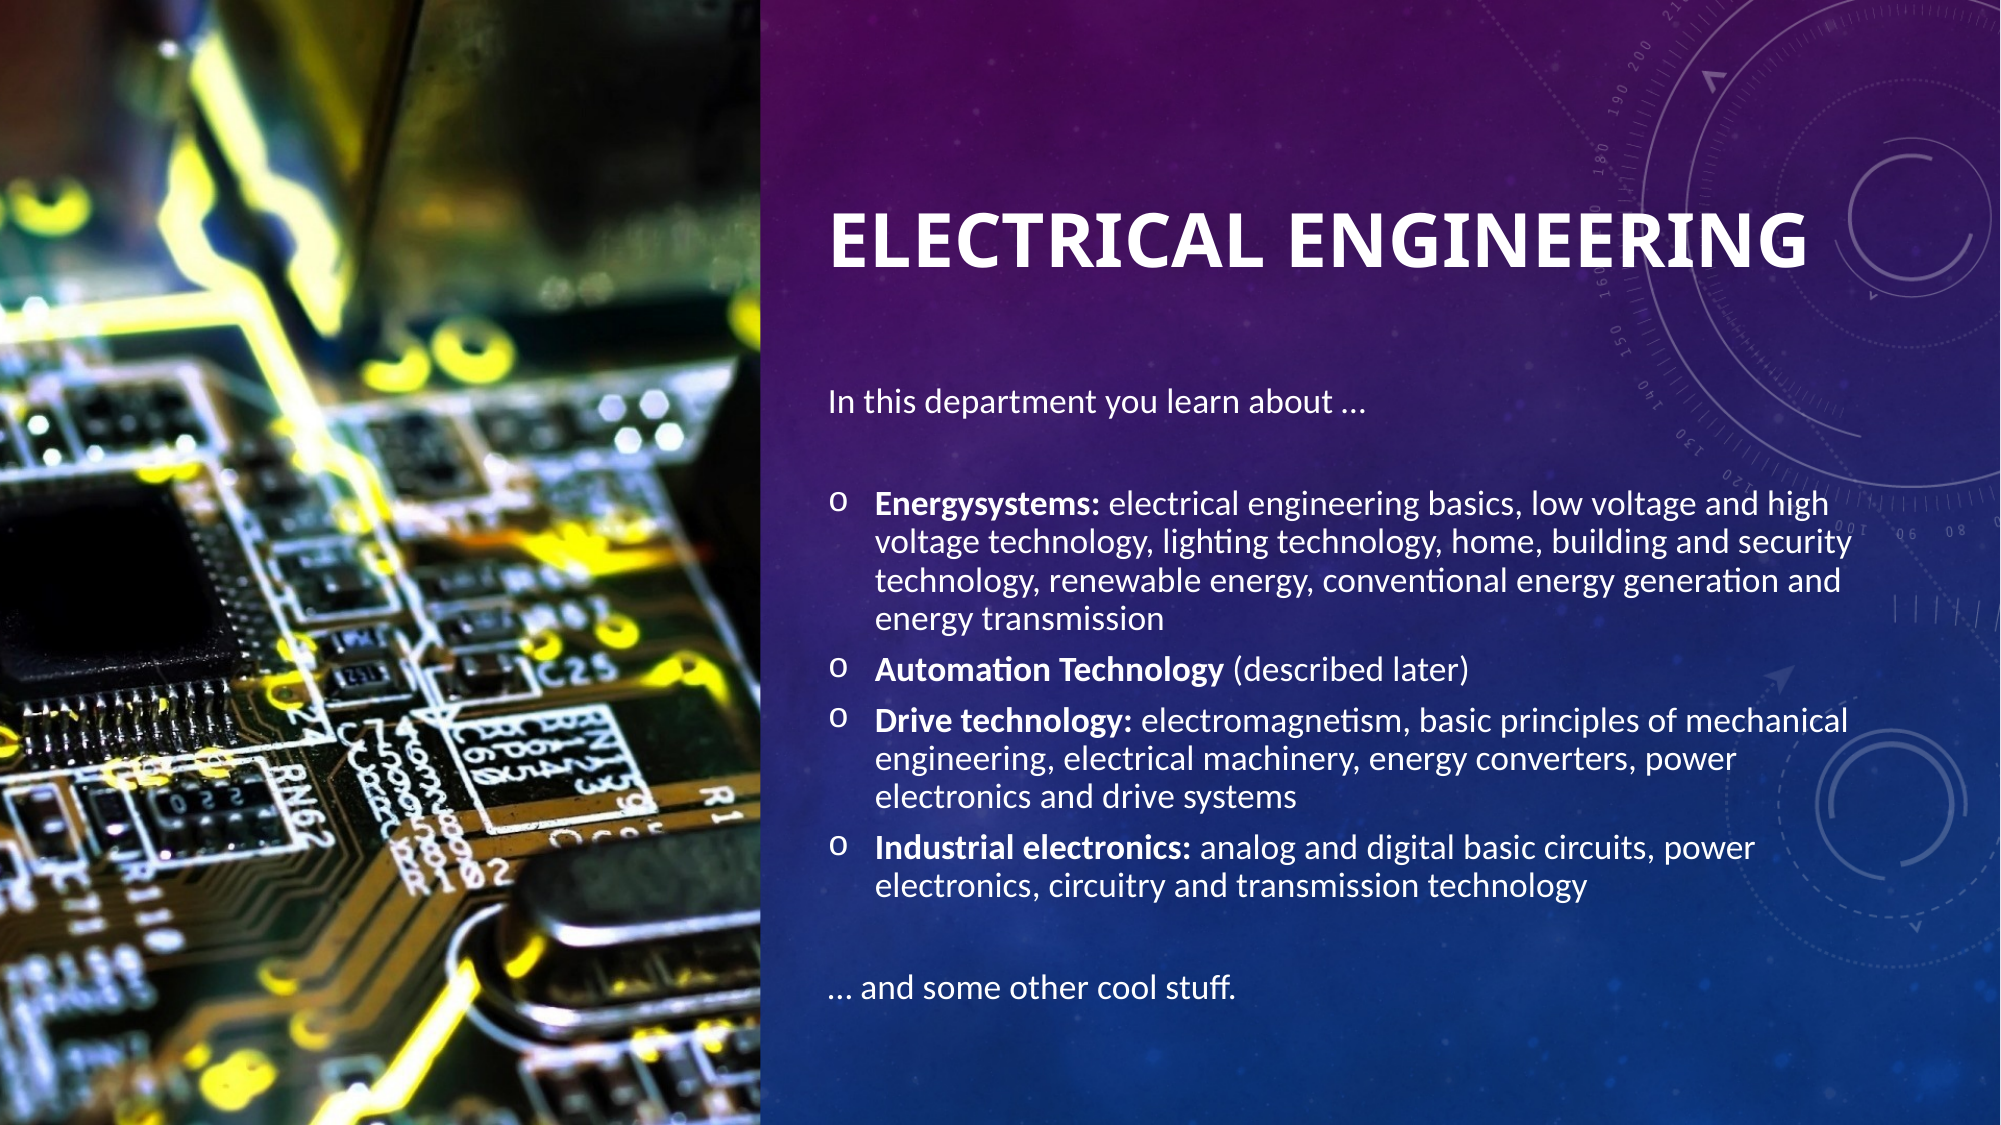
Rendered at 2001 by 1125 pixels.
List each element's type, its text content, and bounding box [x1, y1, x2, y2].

picture [0, 0, 2001, 1125]
title Electrical engineering [812, 104, 1895, 369]
list In this department you learn about … Energysystems: electrical engineering basics, low voltage and high voltage technology, lighting technology, home, building and security technology, renewable energy, conventional energy generation and energy transmission Automation Technology (described later) Drive technology: electromagnetism, basic principles of mechanical engineering, electrical machinery, energy converters, power electronics and drive systems Industrial electronics: analog and digital basic circuits, power electronics, circuitry and transmission technology … and some other cool stuff. [812, 369, 1895, 1021]
